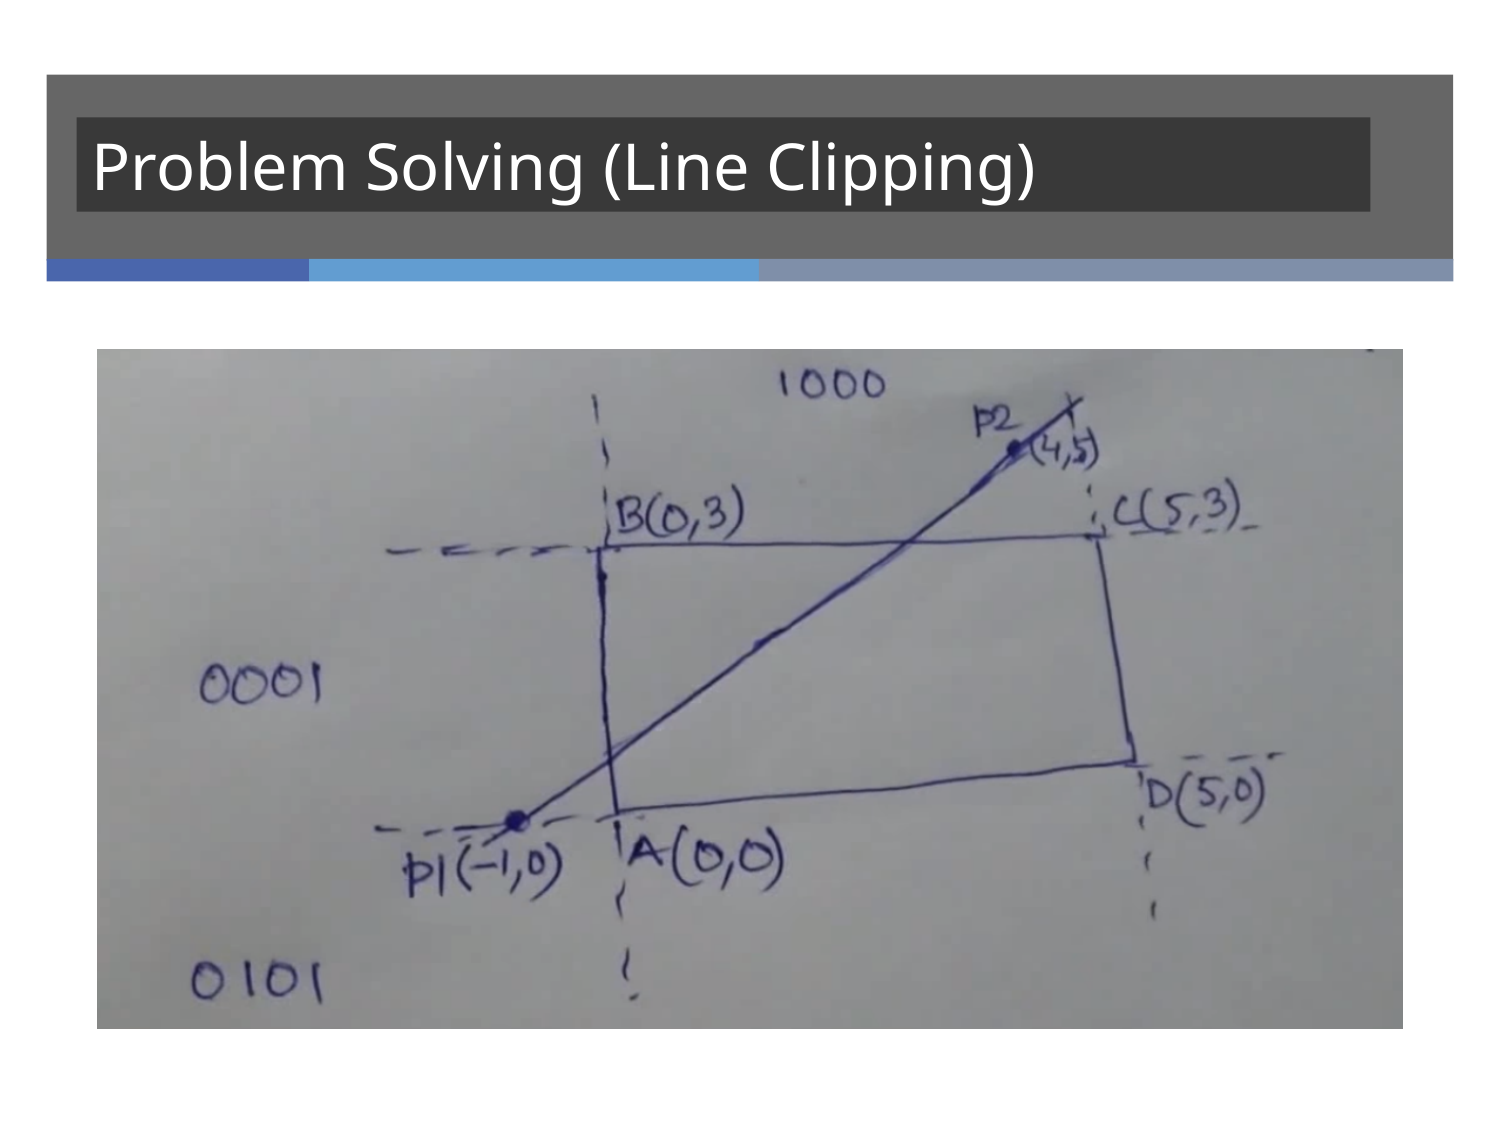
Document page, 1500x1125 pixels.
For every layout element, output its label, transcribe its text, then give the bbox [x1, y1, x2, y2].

picture [97, 349, 1403, 1029]
title Problem Solving (Line Clipping) [76, 117, 1371, 212]
